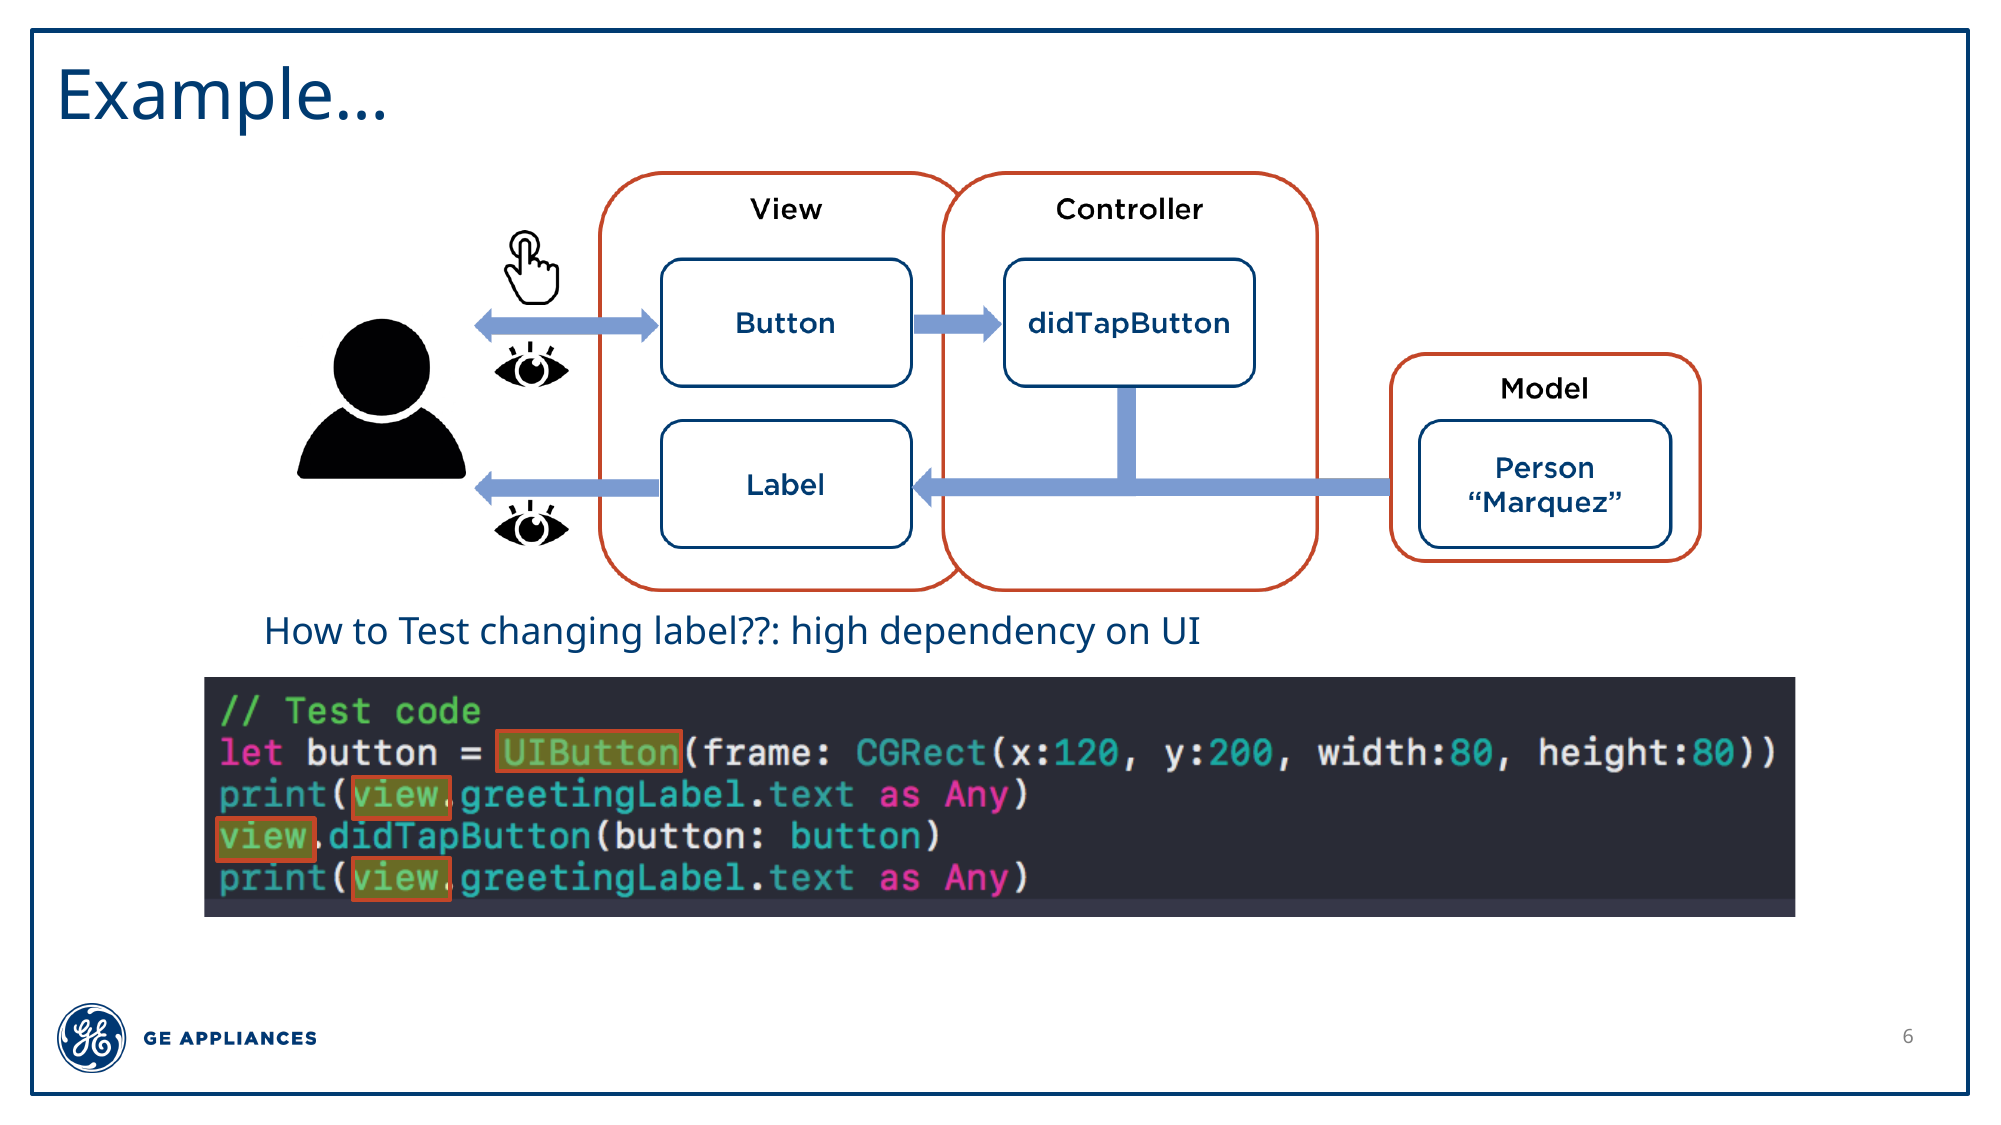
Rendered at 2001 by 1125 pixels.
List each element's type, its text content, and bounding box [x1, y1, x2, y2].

picture [297, 171, 1703, 592]
picture [57, 1003, 316, 1073]
title Example… [55, 50, 1945, 217]
list [90, 249, 1910, 982]
text_box How to Test changing label??: high dependency on UI [248, 599, 1217, 660]
picture [204, 676, 1796, 918]
